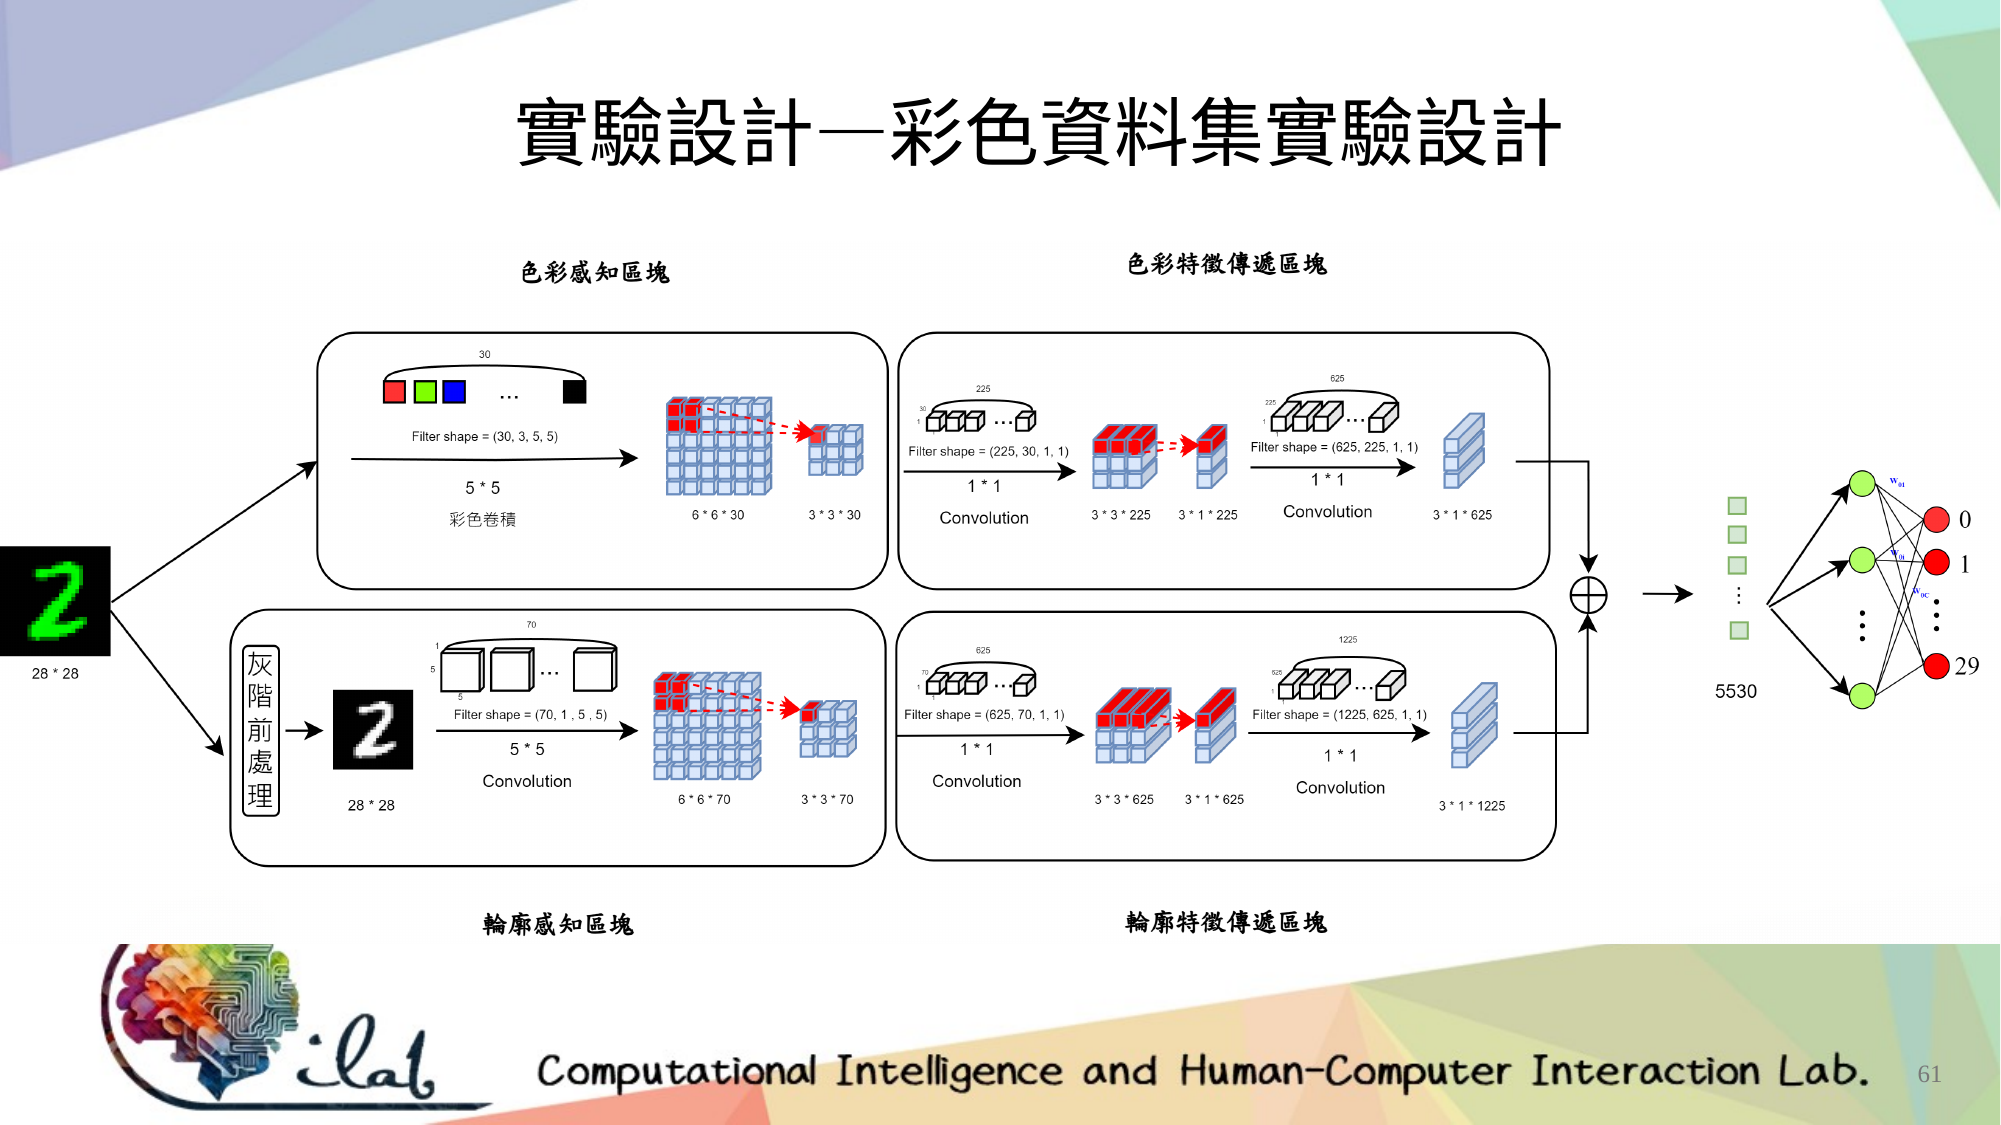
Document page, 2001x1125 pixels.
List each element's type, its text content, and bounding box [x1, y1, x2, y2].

slide_number 61 [1507, 1042, 1958, 1103]
text_box 實驗設計—彩色資料集實驗設計 [499, 77, 1580, 183]
picture [0, 0, 2001, 1125]
